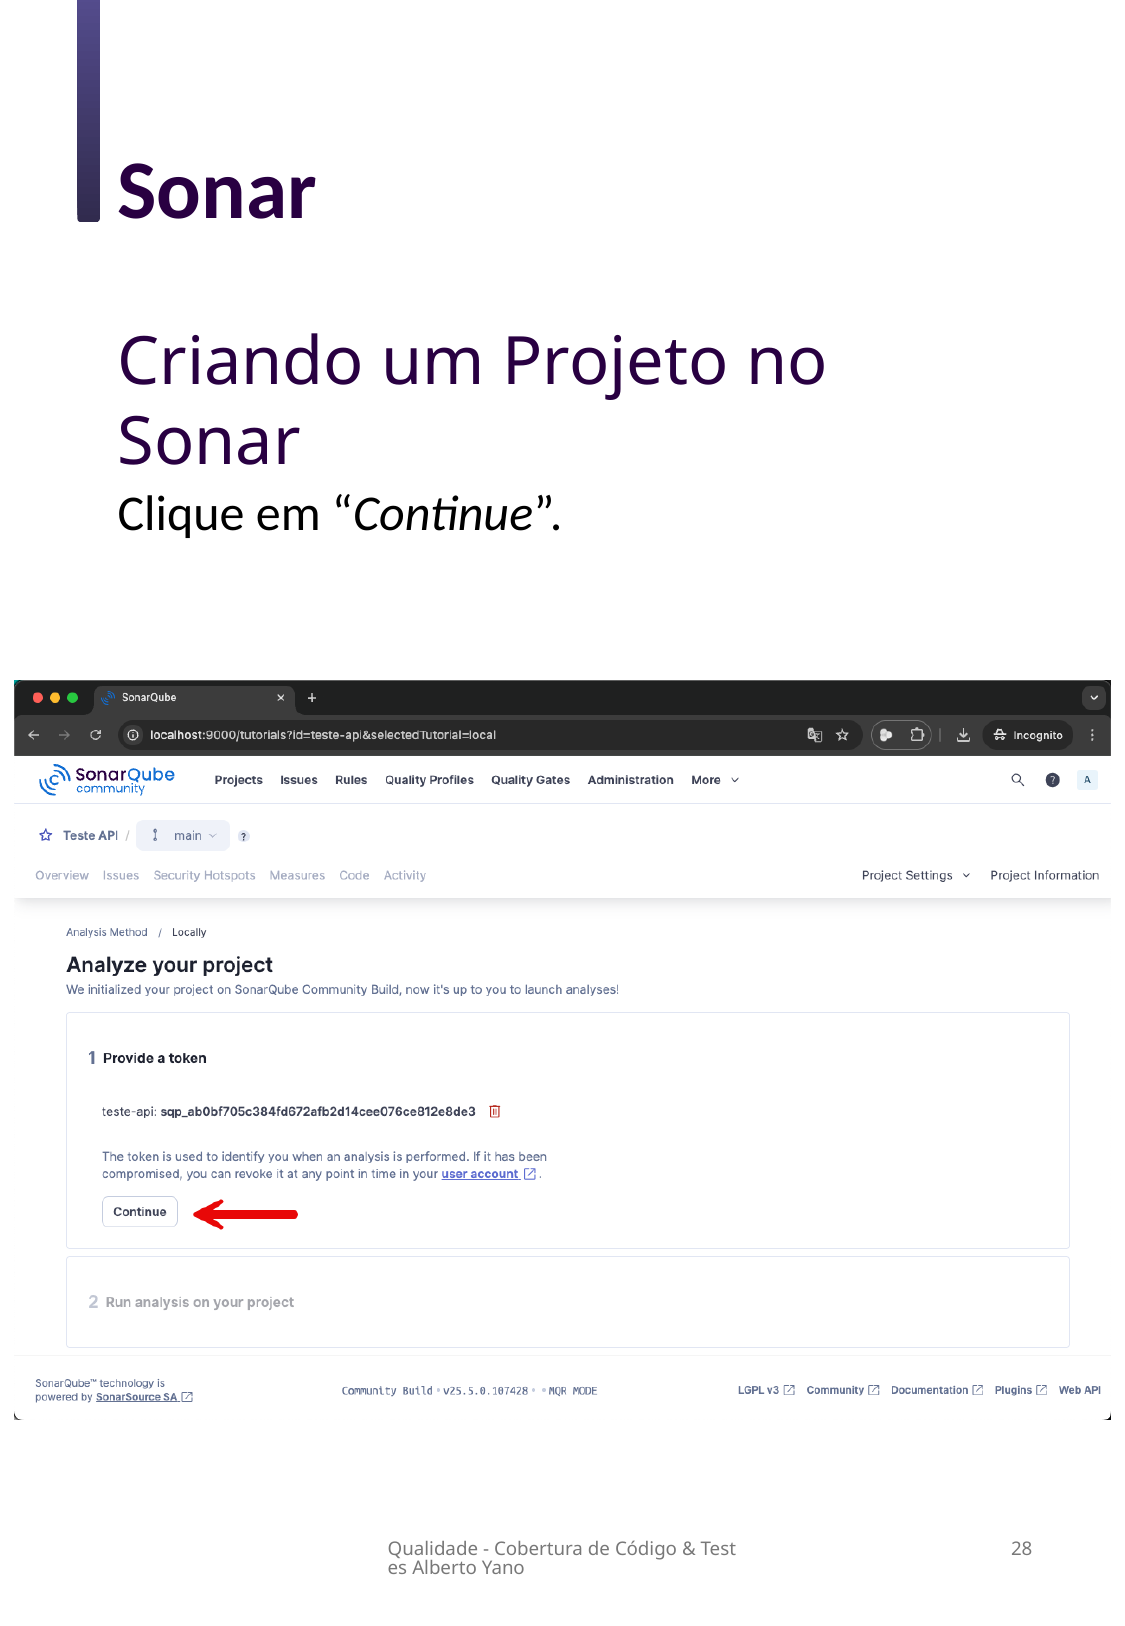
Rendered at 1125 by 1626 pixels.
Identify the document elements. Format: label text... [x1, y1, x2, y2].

text_box Sonar [102, 127, 991, 243]
slide_number 28 [794, 1506, 1048, 1593]
text_box Criando um Projeto no Sonar [102, 310, 1034, 486]
text_box Clique em “Continue”. [102, 486, 1034, 548]
text_box [75, 0, 102, 224]
picture [14, 680, 1111, 1421]
footer Qualidade - Cobertura de Código & Testes Alberto Yano [372, 1506, 753, 1593]
